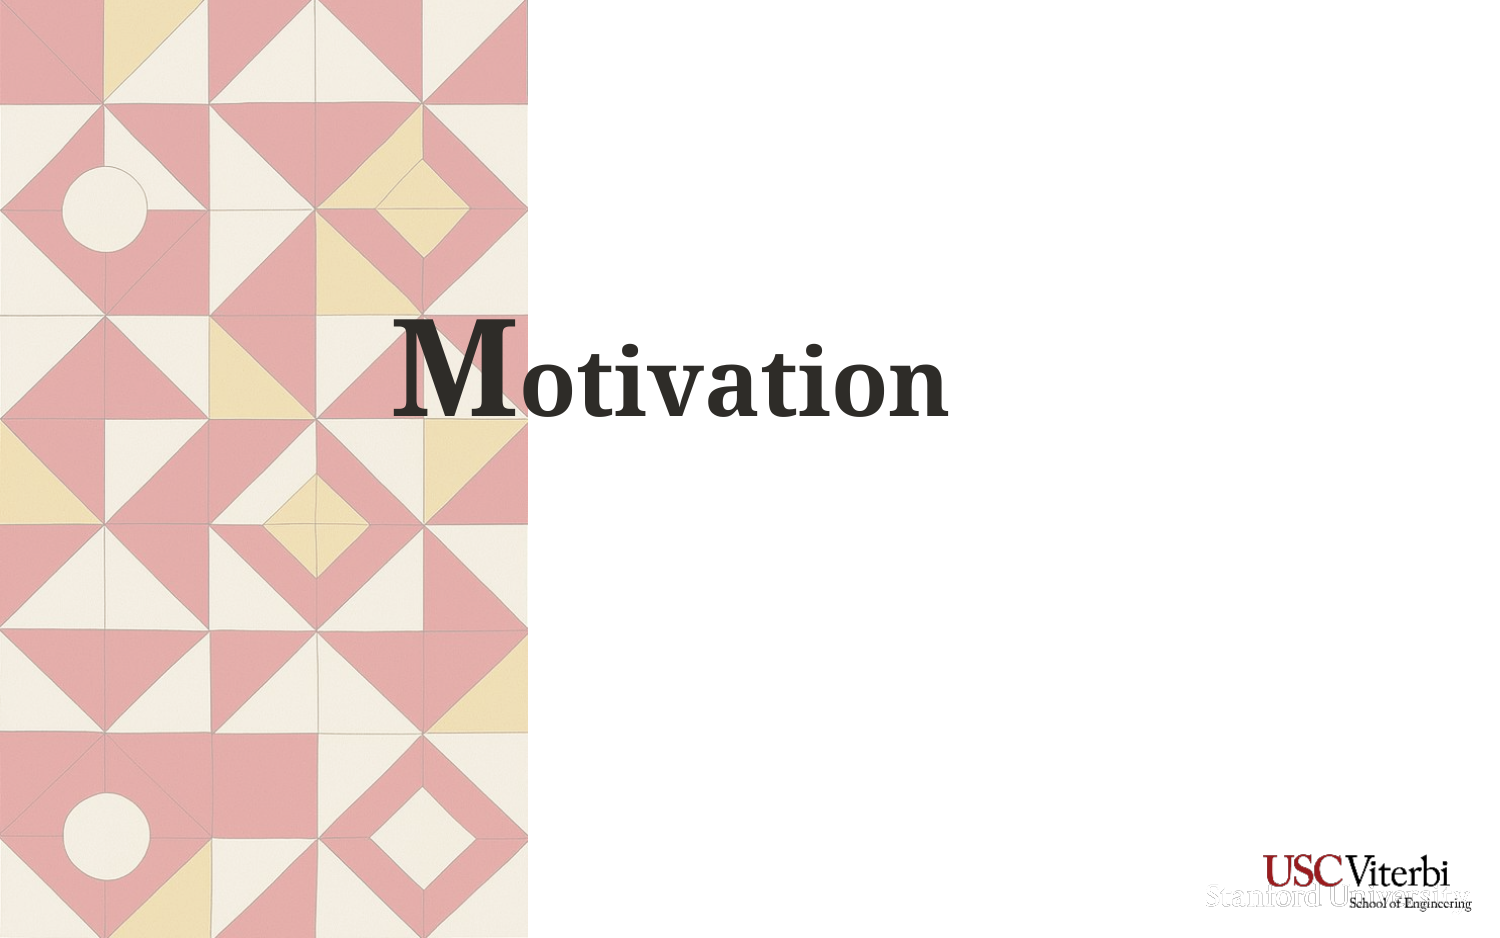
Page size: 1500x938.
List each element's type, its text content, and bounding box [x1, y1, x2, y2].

title Motivation [390, 291, 1377, 675]
picture [1206, 826, 1500, 938]
